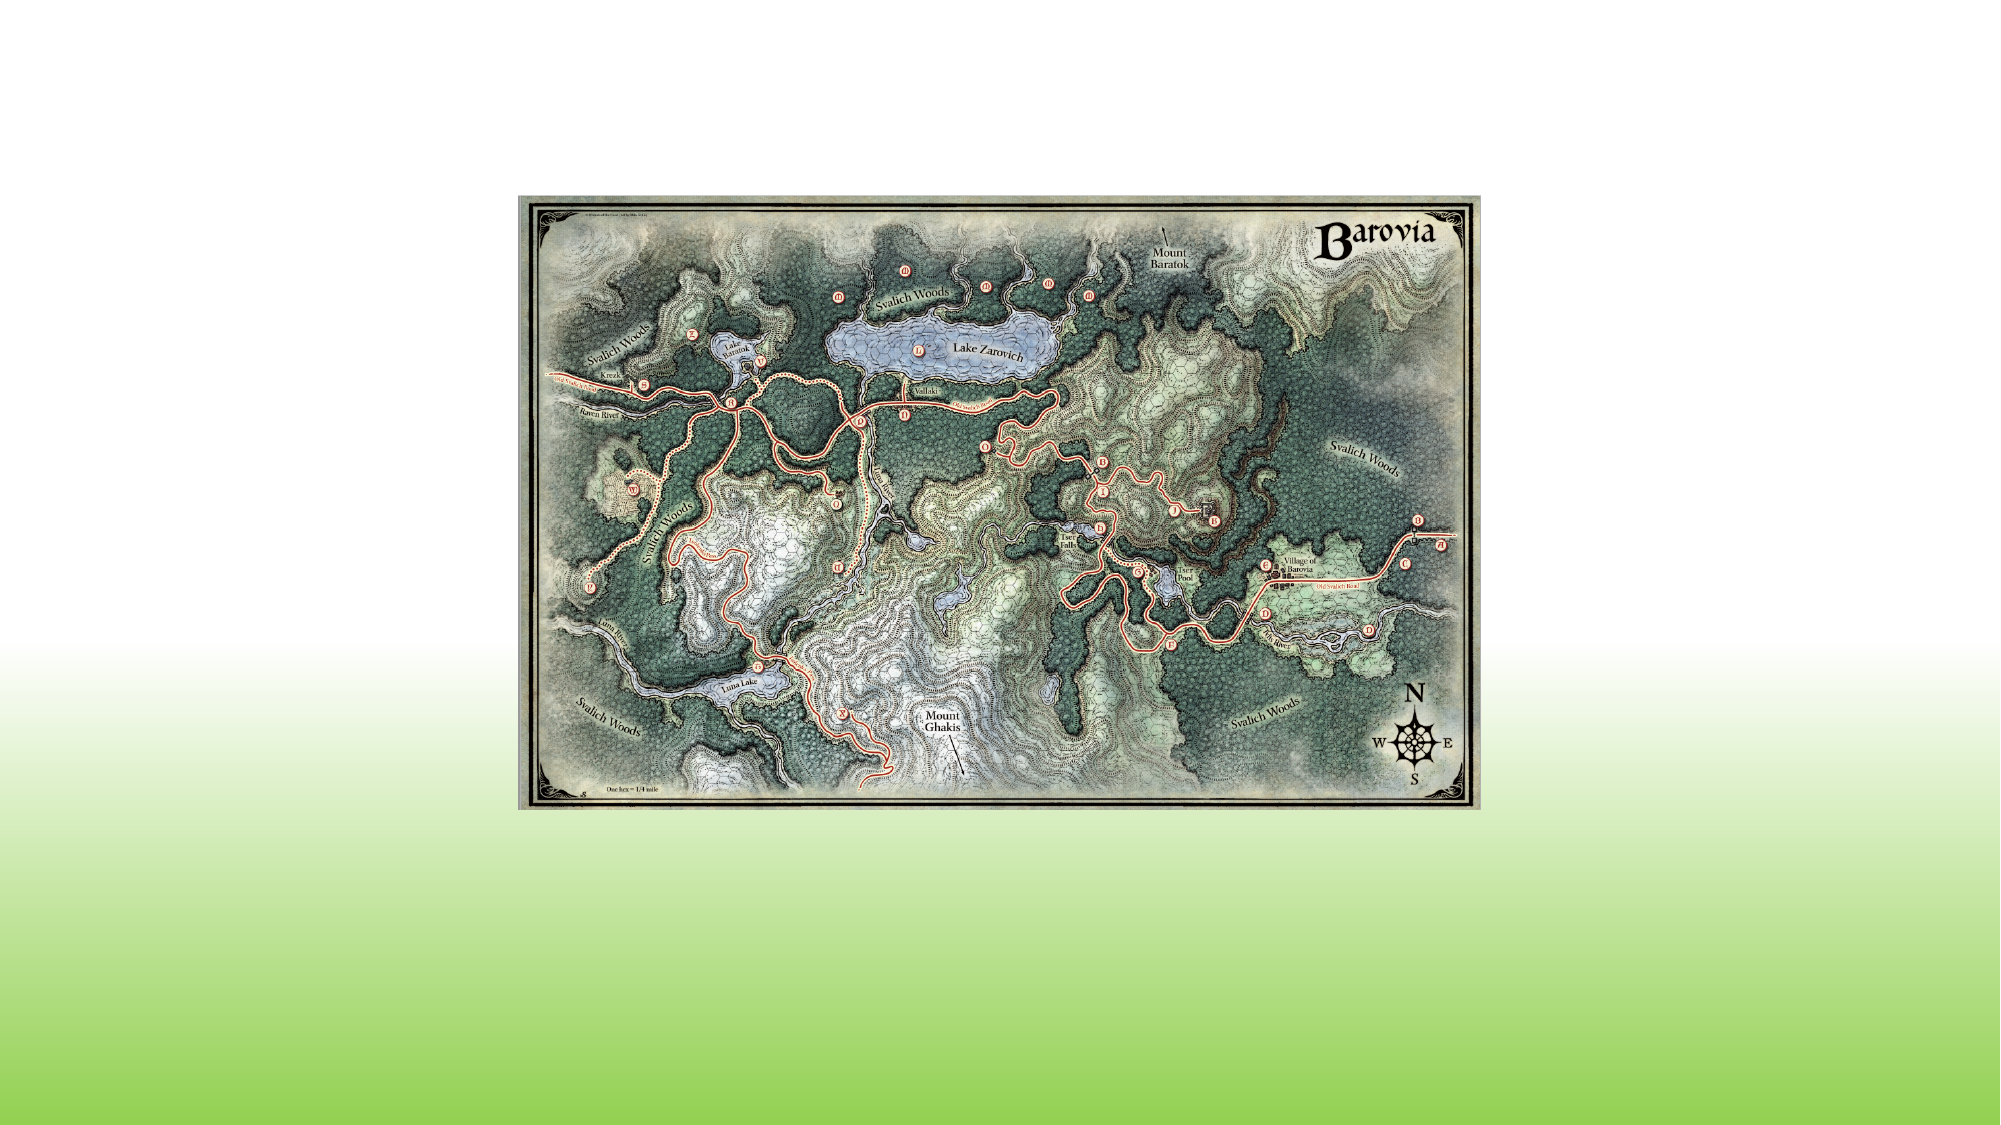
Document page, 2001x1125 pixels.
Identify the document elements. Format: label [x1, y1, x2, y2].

list [517, 195, 1482, 810]
